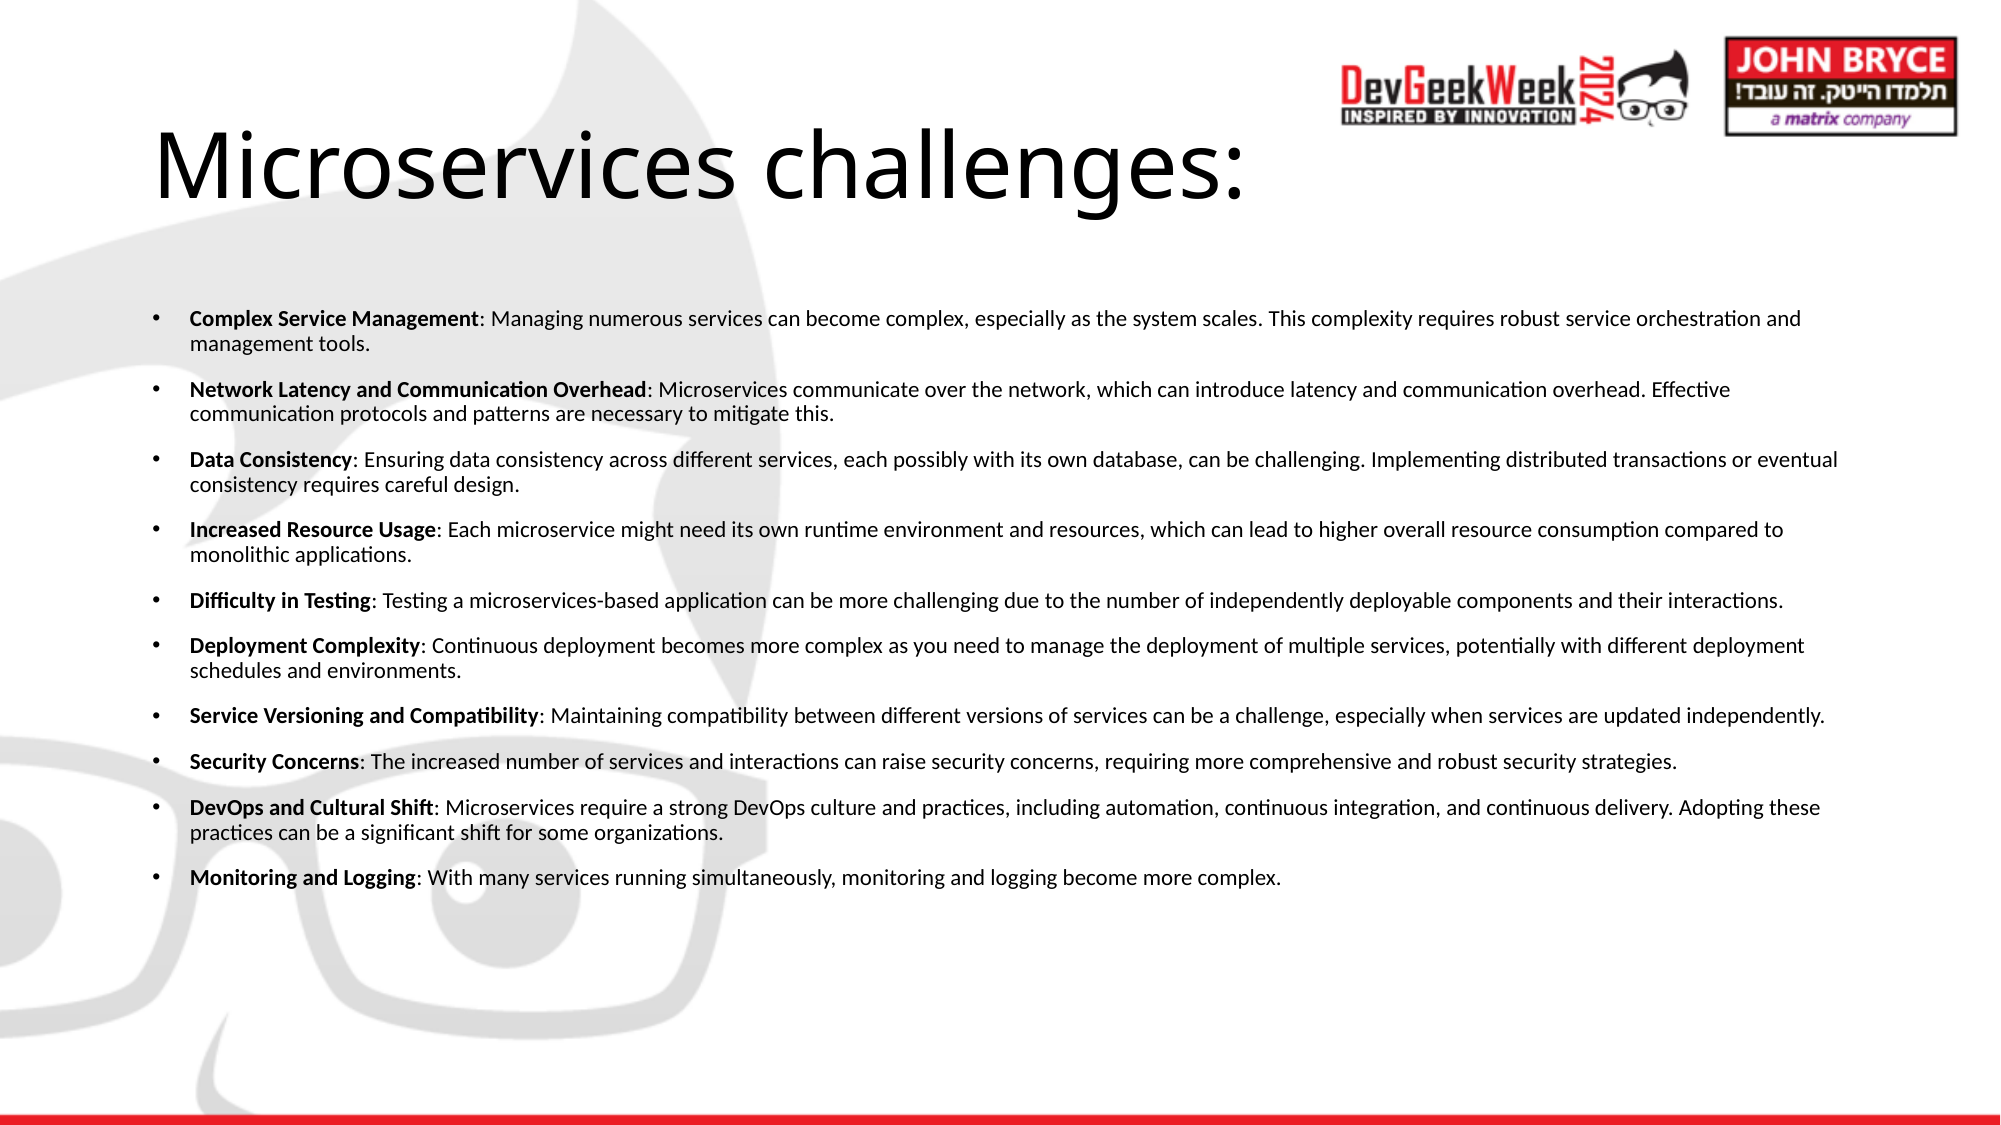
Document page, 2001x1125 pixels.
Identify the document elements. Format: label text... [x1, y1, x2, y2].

picture [0, 0, 2001, 1125]
title Microservices challenges: [137, 59, 1863, 278]
text_box Complex Service Management: Managing numerous services can become complex, especially as the system scales. This complexity requires robust service orchestration and management tools. Network Latency and Communication Overhead: Microservices communicate over the network, which can introduce latency and communication overhead. Effective communication protocols and patterns are necessary to mitigate this. Data Consistency: Ensuring data consistency across different services, each possibly with its own database, can be challenging. Implementing distributed transactions or eventual consistency requires careful design. Increased Resource Usage: Each microservice might need its own runtime environment and resources, which can lead to higher overall resource consumption compared to monolithic applications. Difficulty in Testing: Testing a microservices-based application can be more challenging due to the number of independently deployable components and their interactions. Deployment Complexity: Continuous deployment becomes more complex as you need to manage the deployment of multiple services, potentially with different deployment schedules and environments. Service Versioning and Compatibility: Maintaining compatibility between different versions of services can be a challenge, especially when services are updated independently. Security Concerns: The increased number of services and interactions can raise security concerns, requiring more comprehensive and robust security strategies. DevOps and Cultural Shift: Microservices require a strong DevOps culture and practices, including automation, continuous integration, and continuous delivery. Adopting these practices can be a significant shift for some organizations. Monitoring and Logging: With many services running simultaneously, monitoring and logging become more complex. [137, 299, 1863, 1014]
